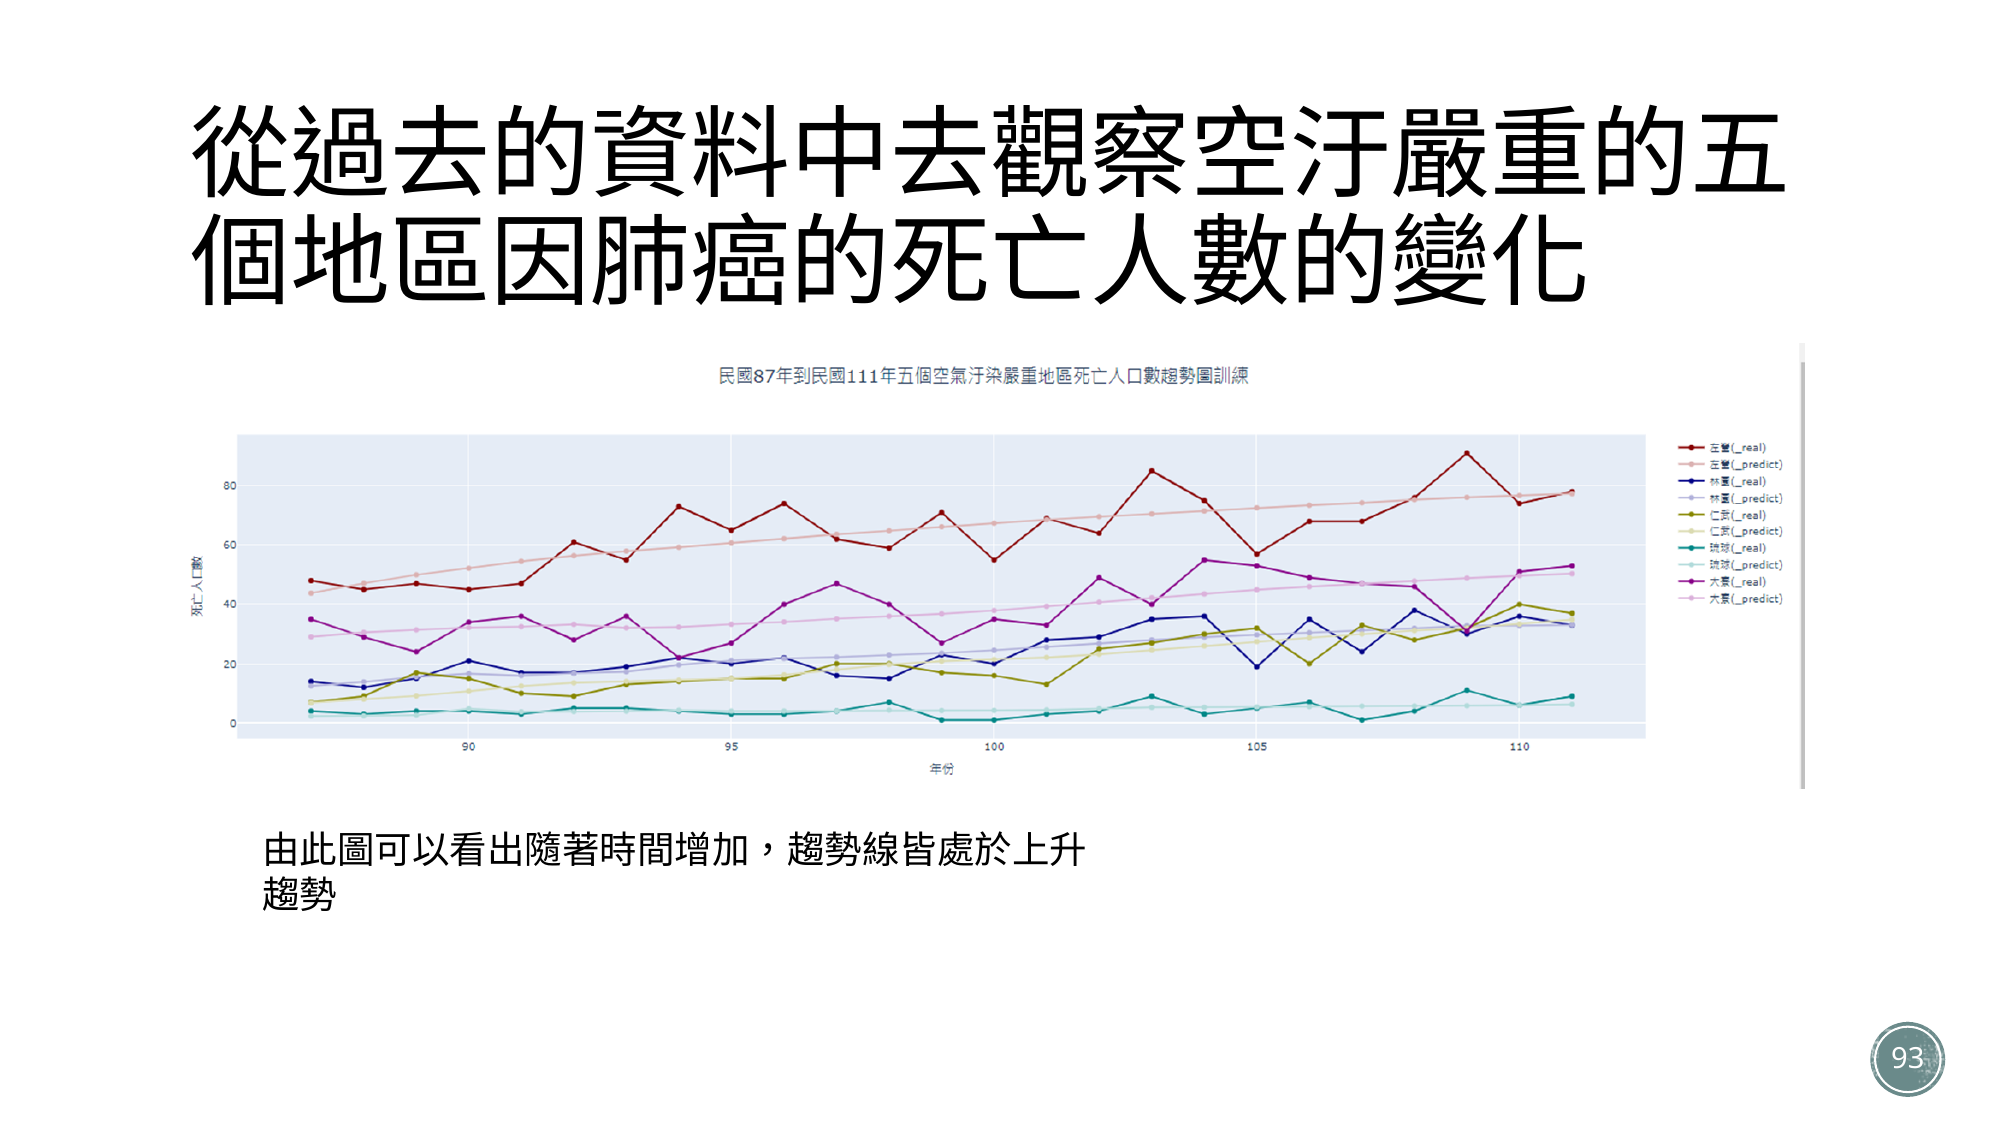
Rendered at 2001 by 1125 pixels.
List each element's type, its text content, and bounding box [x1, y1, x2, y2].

slide_number 93 [1855, 1028, 1961, 1089]
title 從過去的資料中去觀察空汙嚴重的五個地區因肺癌的死亡人數的變化 [175, 79, 1826, 344]
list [154, 343, 1804, 789]
text_box 由此圖可以看出隨著時間增加，趨勢線皆處於上升趨勢 [247, 818, 1135, 969]
